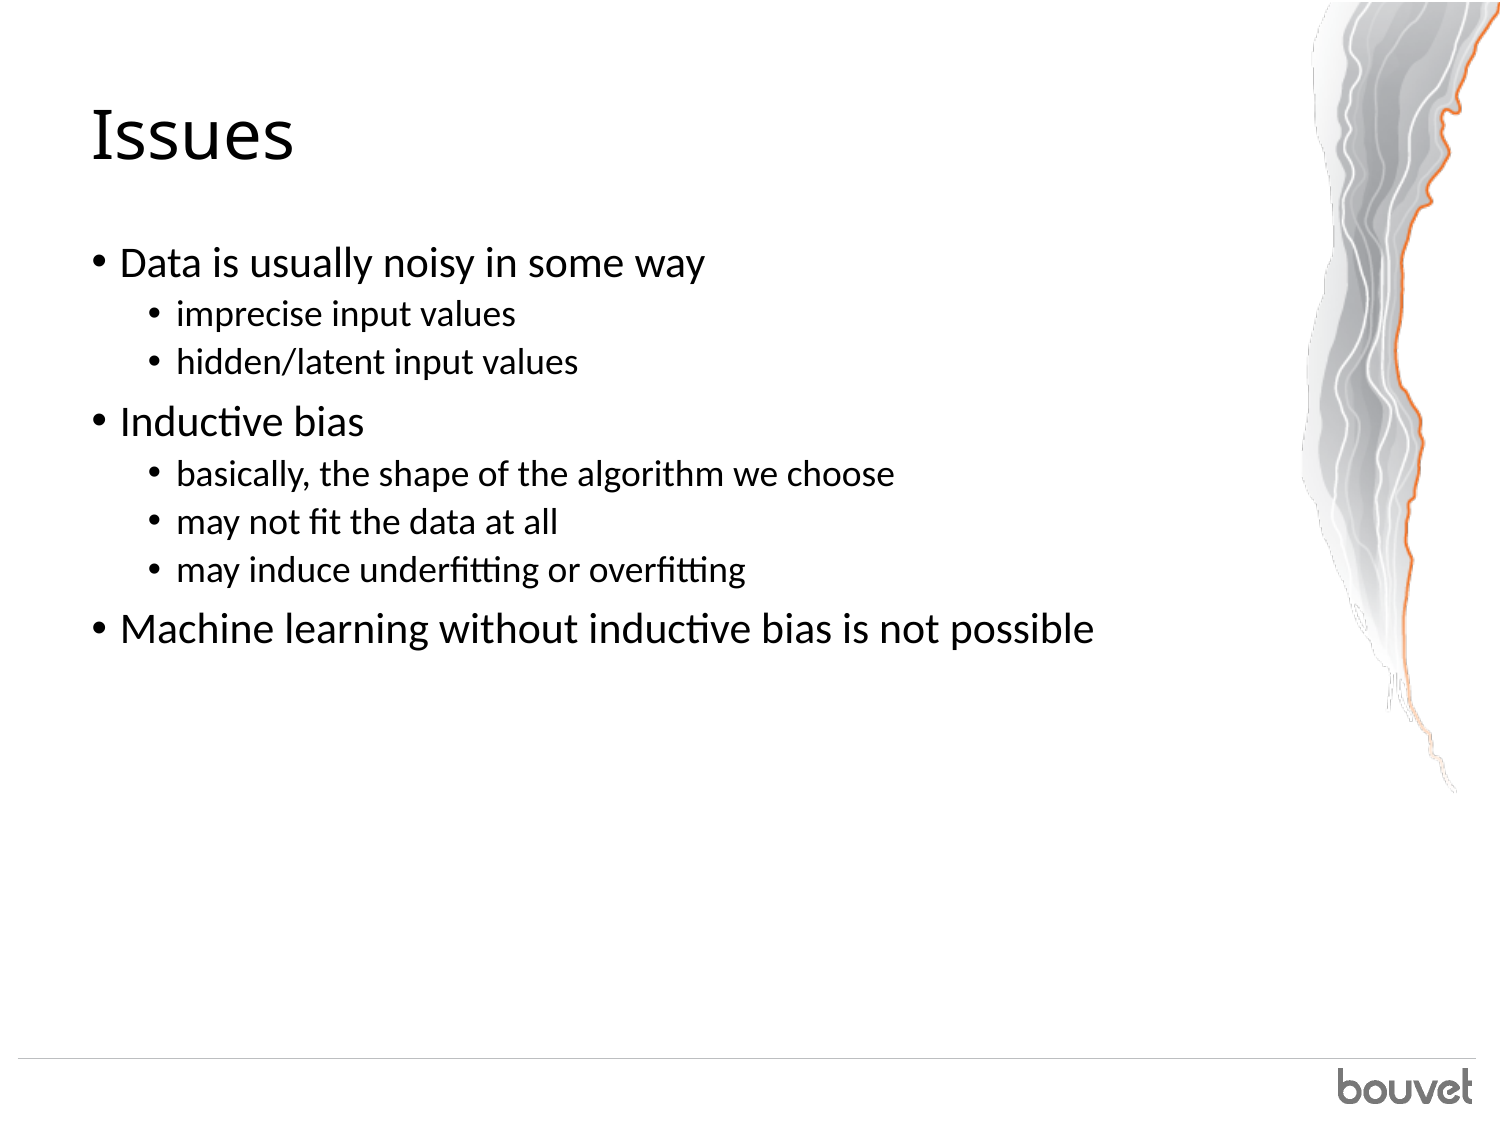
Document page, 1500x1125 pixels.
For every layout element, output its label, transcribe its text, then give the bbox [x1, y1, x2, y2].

picture [1338, 1068, 1472, 1104]
list Data is usually noisy in some way imprecise input values hidden/latent input values Inductive bias basically, the shape of the algorithm we choose may not fit the data at all may induce underfitting or overfitting Machine learning without inductive bias is not possible [76, 231, 1258, 1004]
title Issues [76, 42, 1306, 220]
picture [1257, 2, 1500, 889]
